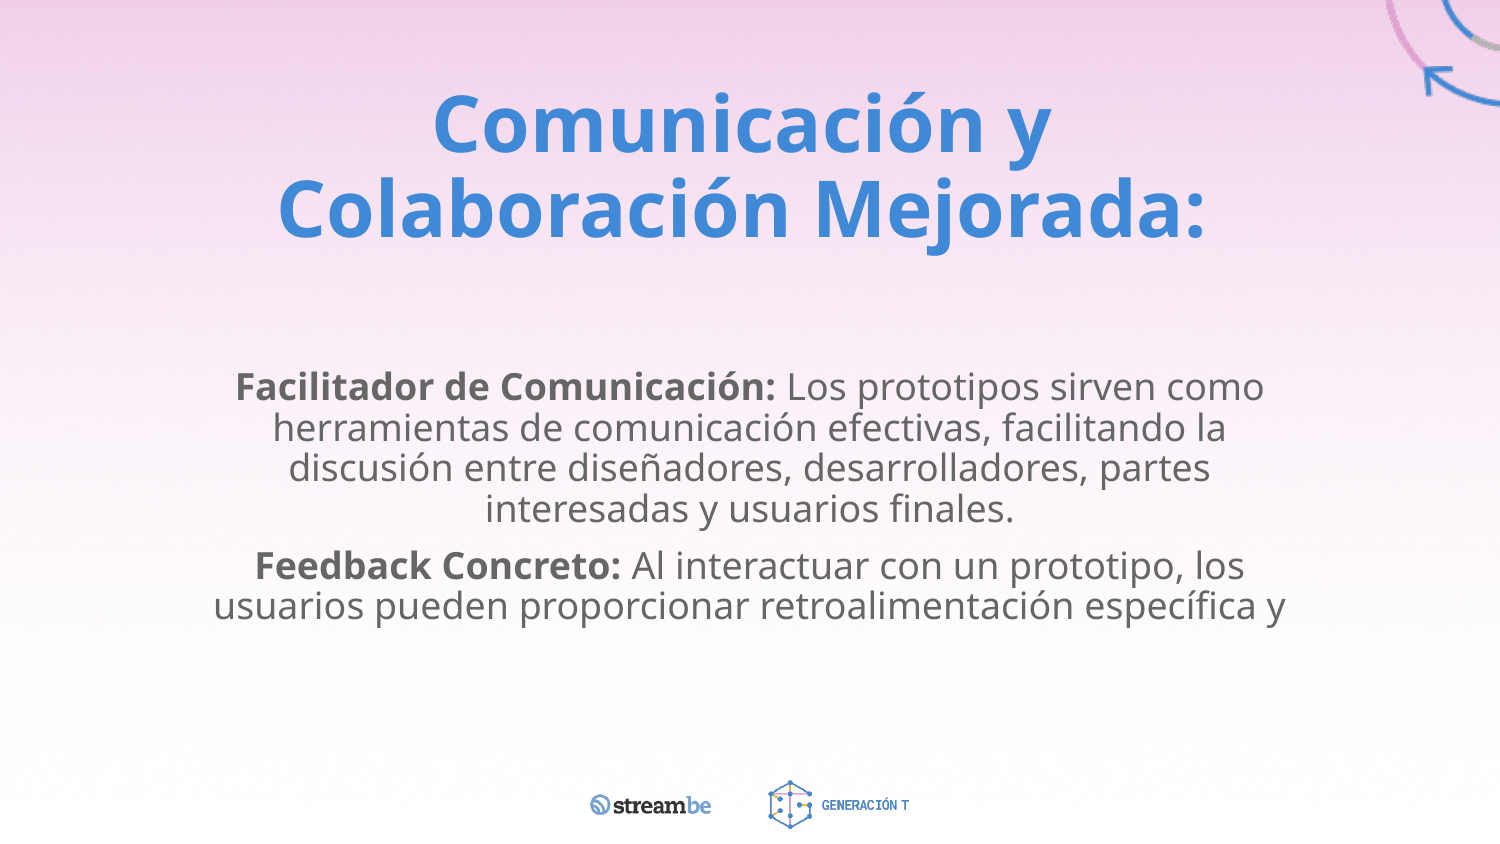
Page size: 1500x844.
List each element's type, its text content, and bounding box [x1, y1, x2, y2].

title Comunicación y Colaboración Mejorada: [179, 77, 1305, 261]
picture [0, 0, 1500, 844]
subtitle Facilitador de Comunicación: Los prototipos sirven como herramientas de comunicación efectivas, facilitando la discusión entre diseñadores, desarrolladores, partes interesadas y usuarios finales. Feedback Concreto: Al interactuar con un prototipo, los usuarios pueden proporcionar retroalimentación específica y [187, 301, 1313, 647]
